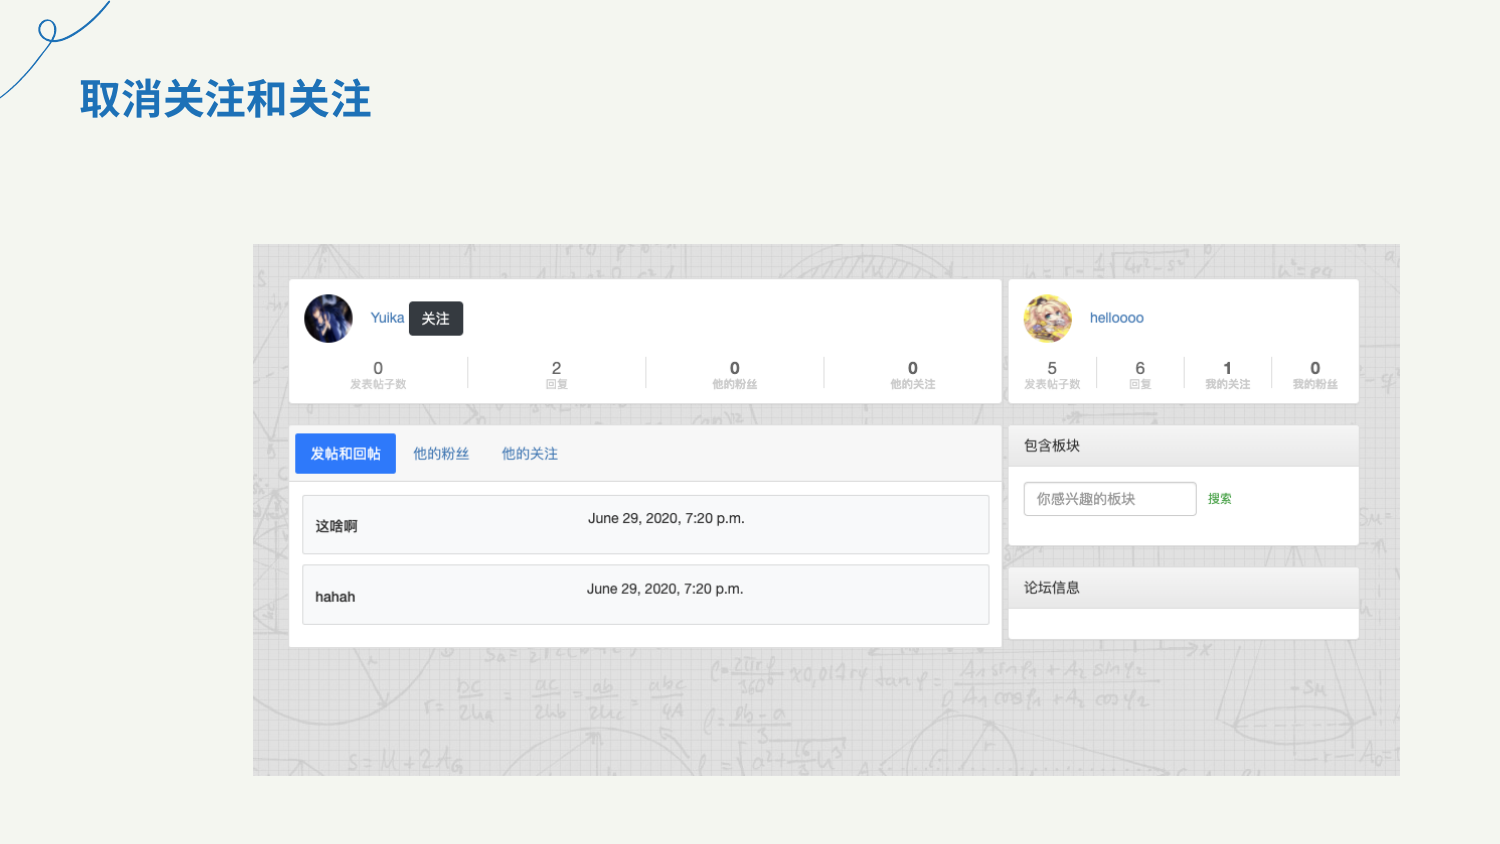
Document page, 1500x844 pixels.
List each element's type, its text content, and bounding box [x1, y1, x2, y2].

text_box 取消关注和关注 [64, 65, 878, 131]
picture [253, 244, 1400, 776]
